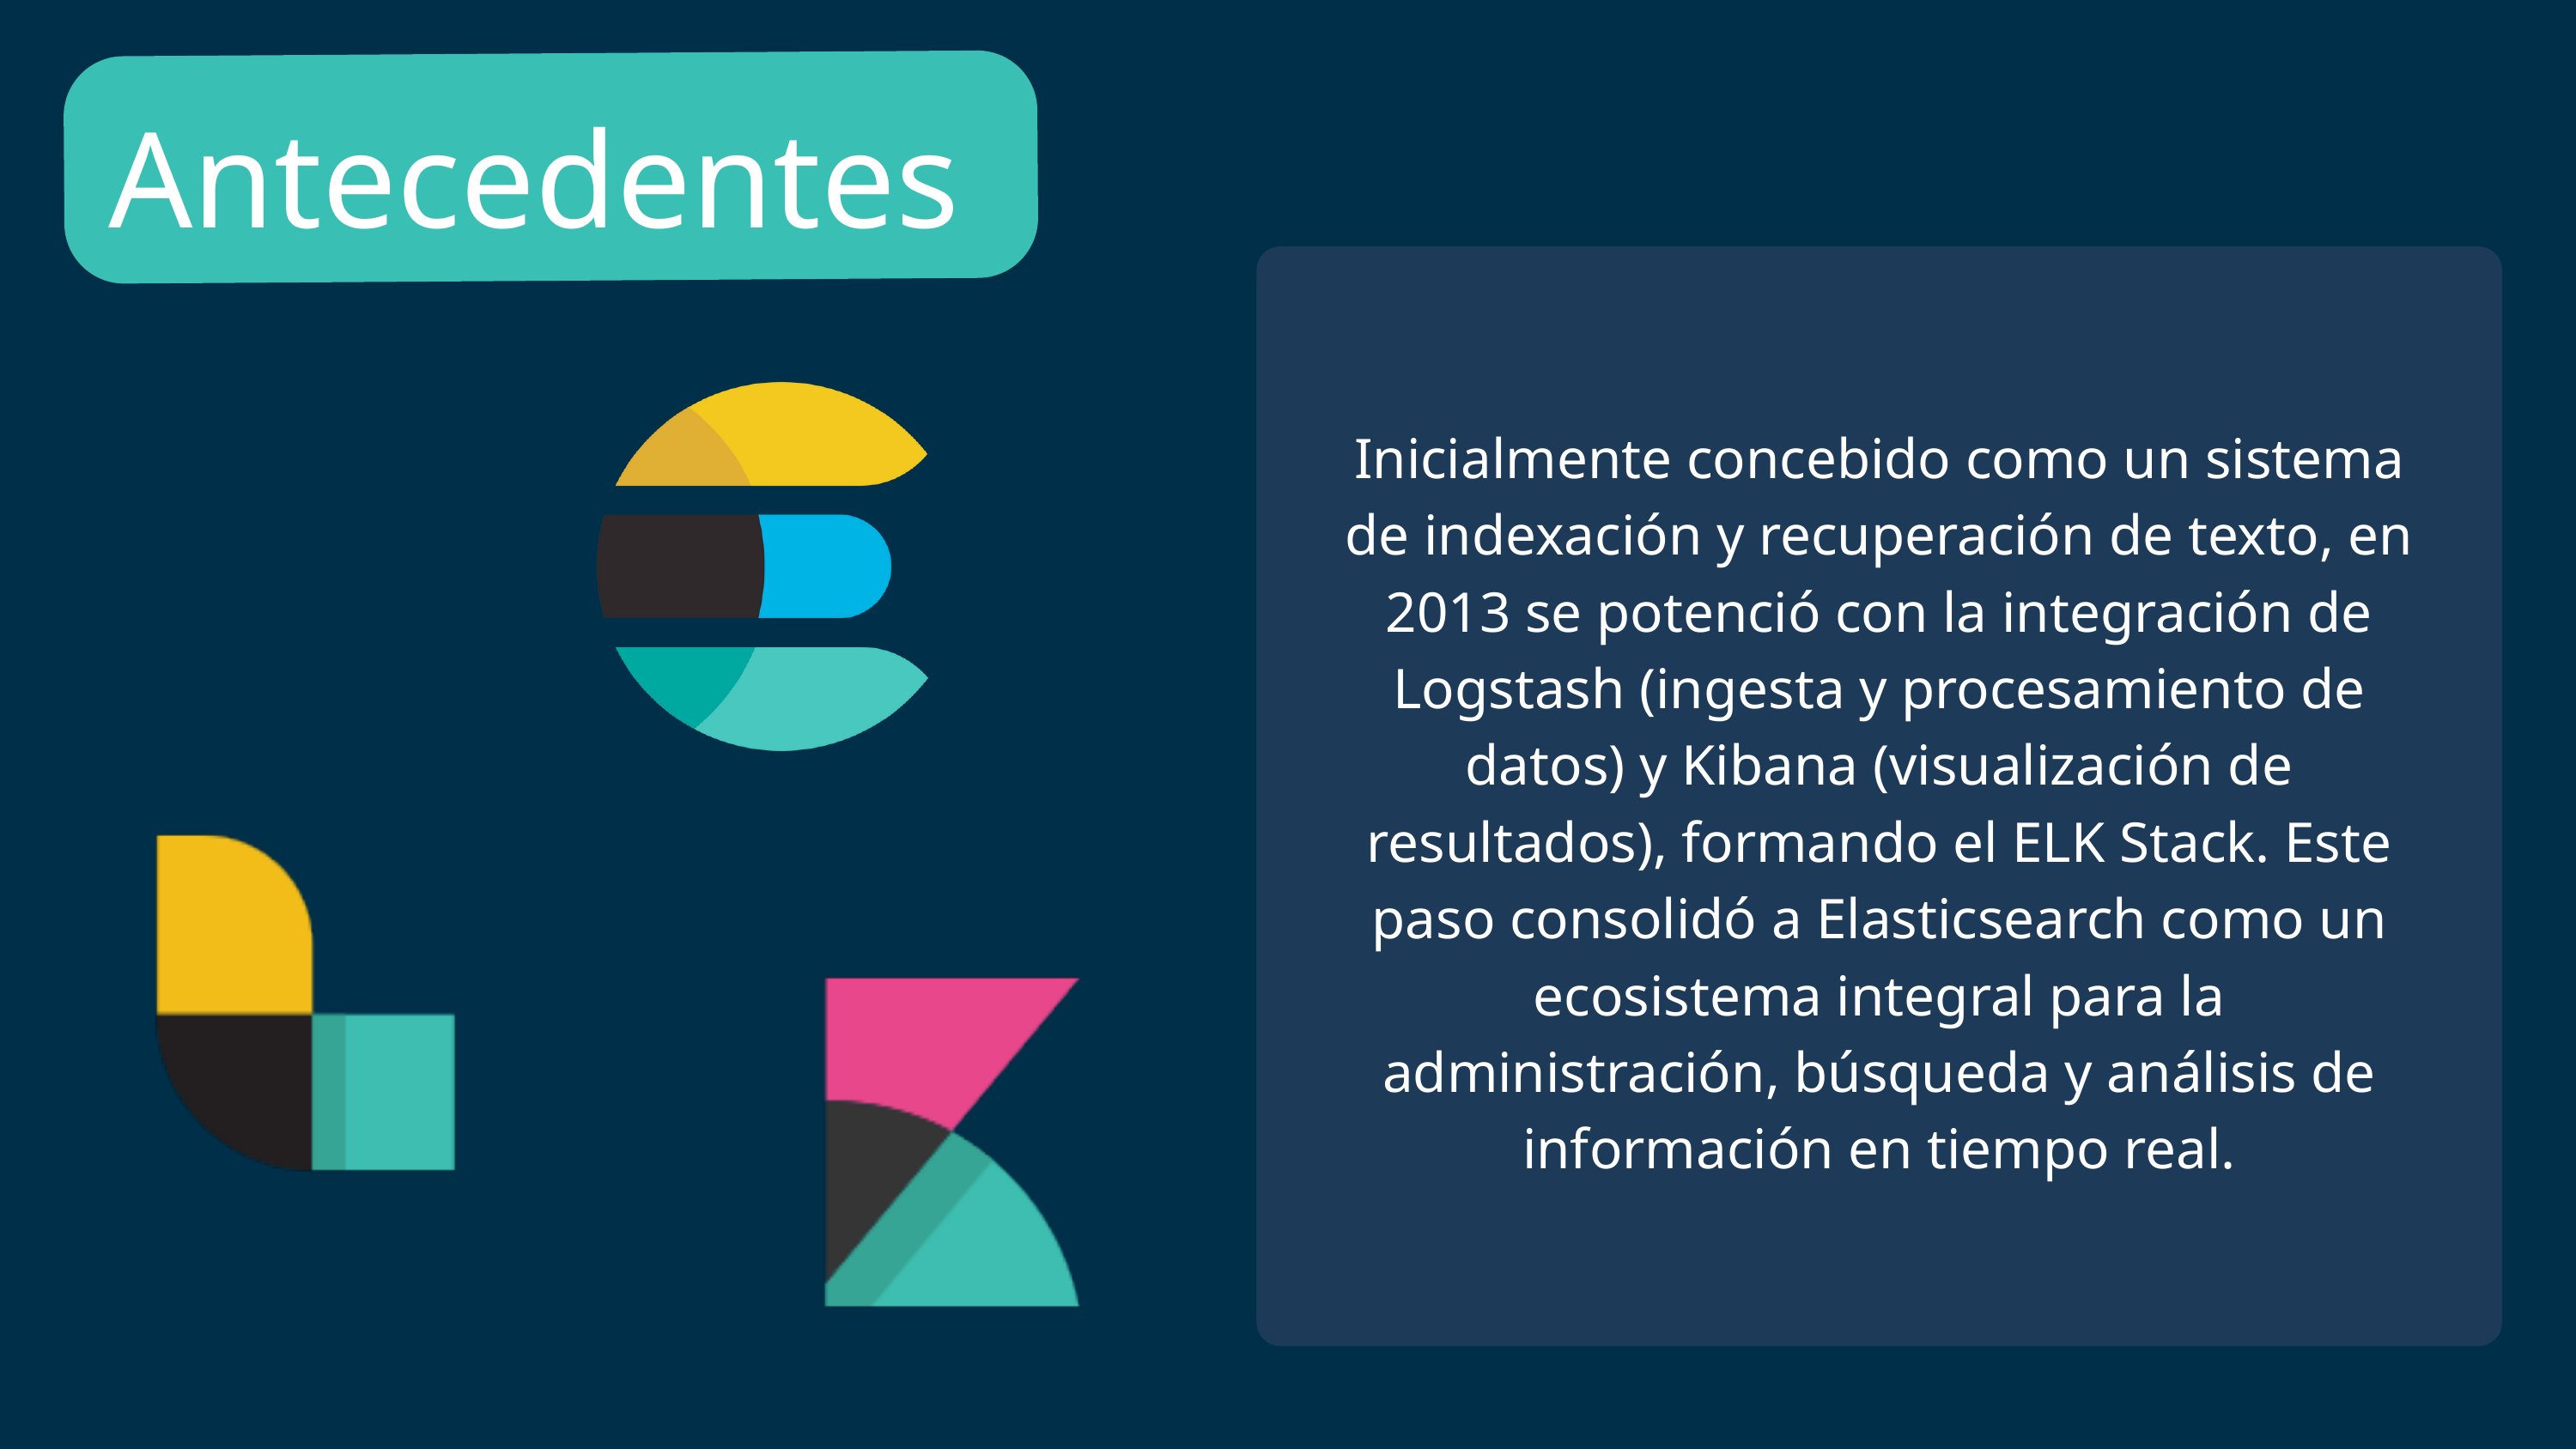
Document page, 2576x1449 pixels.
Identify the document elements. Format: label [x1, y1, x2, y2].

text_box [714, 904, 1194, 1383]
text_box [1256, 246, 2503, 1347]
text_box [550, 336, 1012, 797]
text_box [63, 760, 551, 1248]
text_box [64, 52, 1038, 282]
